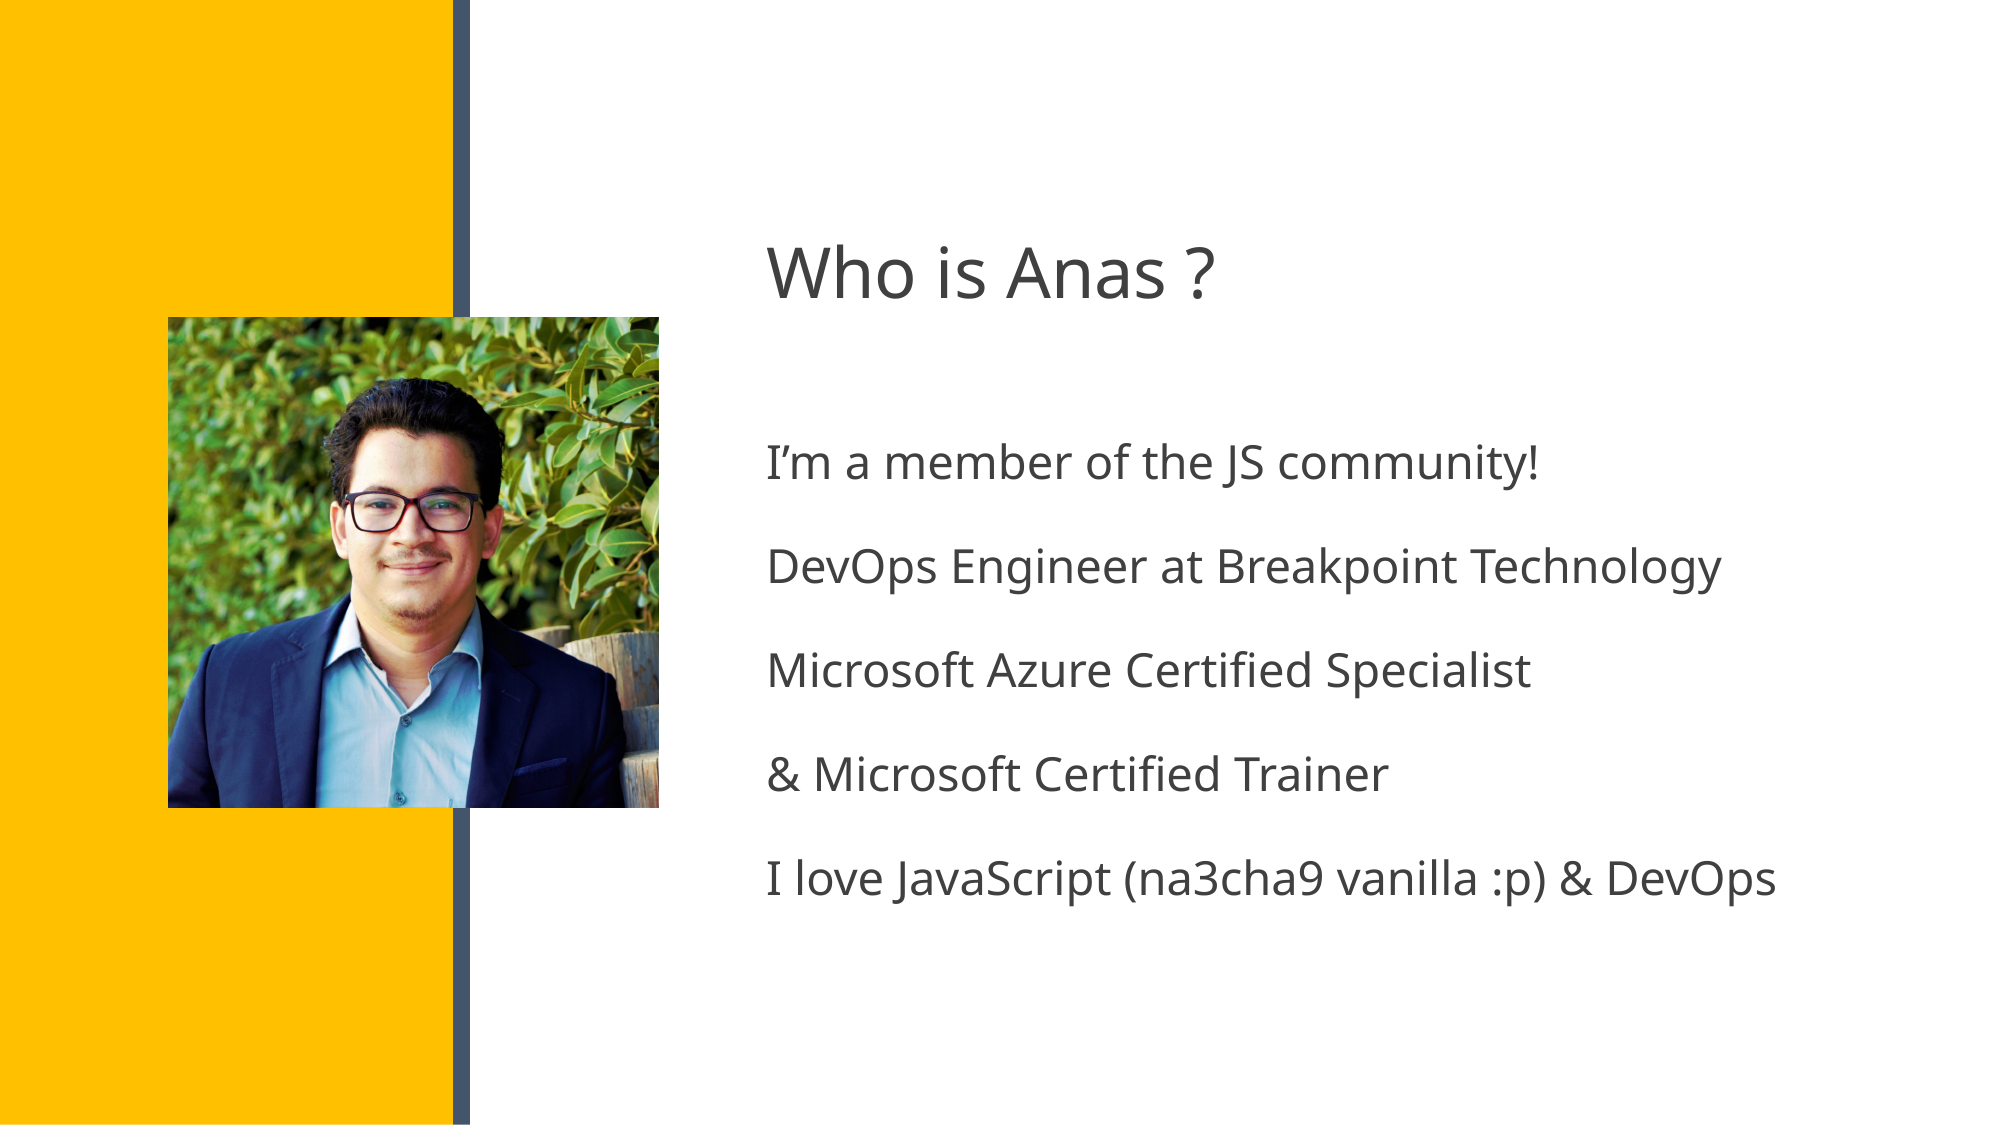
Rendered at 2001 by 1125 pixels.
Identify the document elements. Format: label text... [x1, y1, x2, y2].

picture [168, 317, 659, 808]
text_box [452, 0, 471, 317]
text_box [452, 808, 471, 1125]
text_box [0, 0, 452, 1125]
subtitle Who is Anas ? I’m a member of the JS community! DevOps Engineer at Breakpoint Technology Microsoft Azure Certified Specialist & Microsoft Certified Trainer I love JavaScript (na3cha9 vanilla :p) & DevOps [751, 230, 1903, 917]
